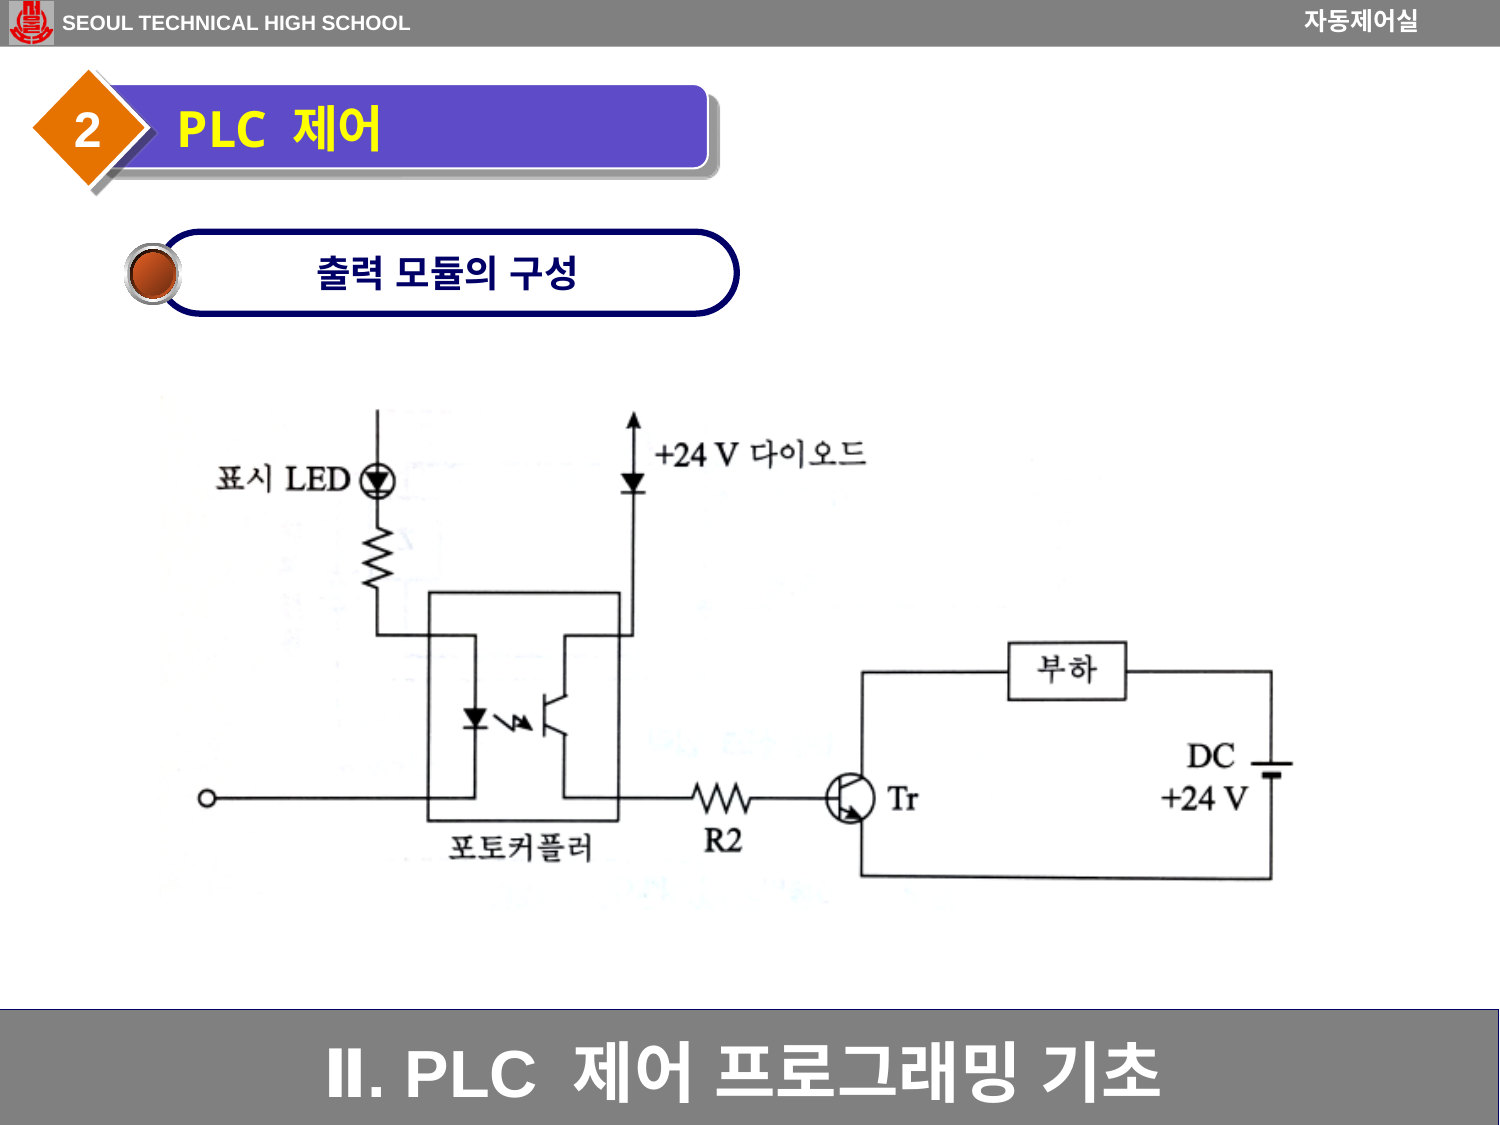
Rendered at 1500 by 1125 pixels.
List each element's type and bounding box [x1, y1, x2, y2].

picture [158, 396, 1318, 910]
picture [9, 1, 54, 45]
text_box [29, 66, 709, 190]
text_box [123, 231, 738, 314]
